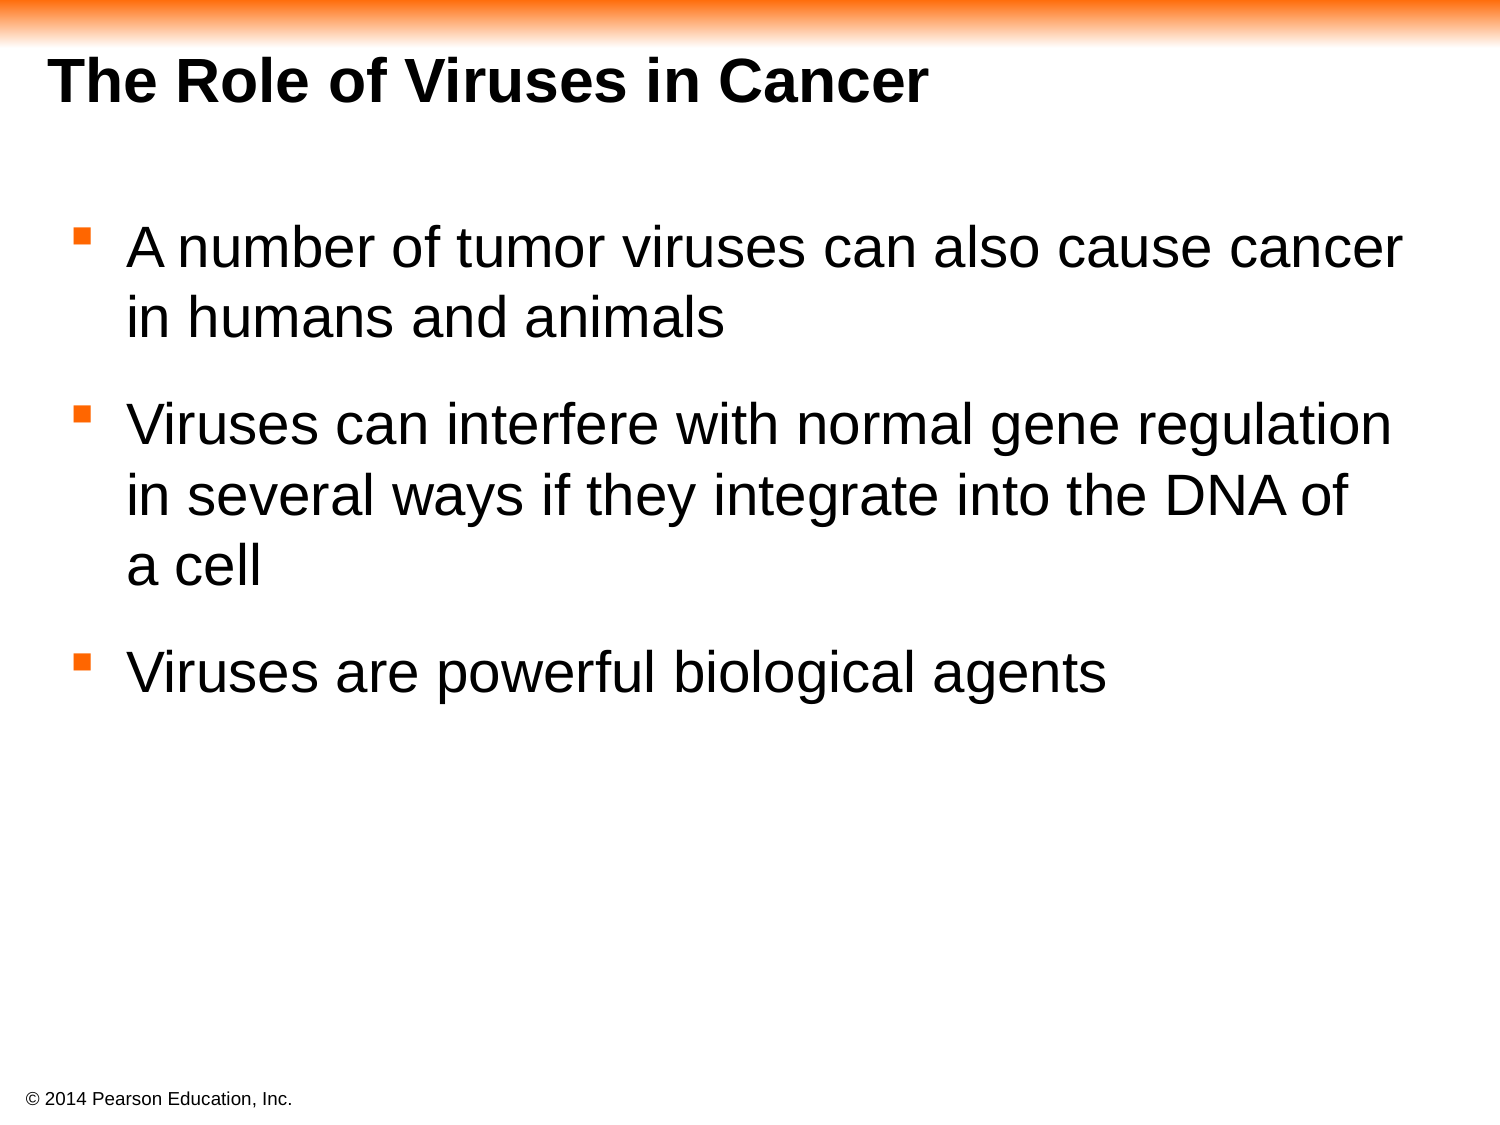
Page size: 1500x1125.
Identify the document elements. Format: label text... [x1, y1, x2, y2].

list A number of tumor viruses can also cause cancer in humans and animals Viruses can interfere with normal gene regulation in several ways if they integrate into the DNA of a cell Viruses are powerful biological agents [69, 208, 1464, 1042]
title The Role of Viruses in Cancer [29, 49, 1470, 184]
